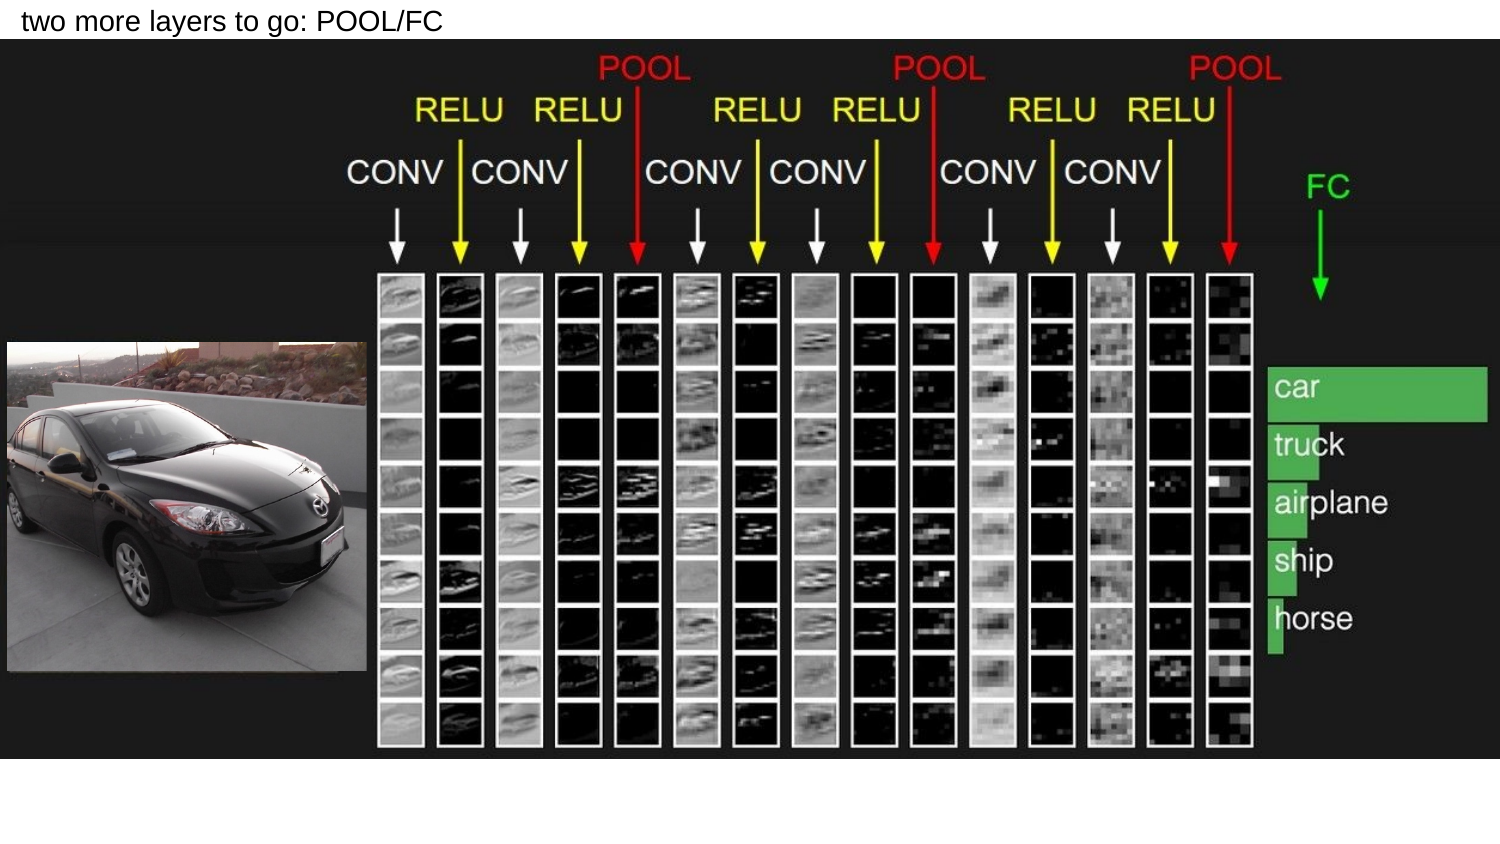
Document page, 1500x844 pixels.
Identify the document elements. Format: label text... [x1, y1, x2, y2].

text_box [7, 342, 367, 671]
text_box [0, 39, 1500, 759]
text_box two more layers to go: POOL/FC [19, 0, 446, 37]
